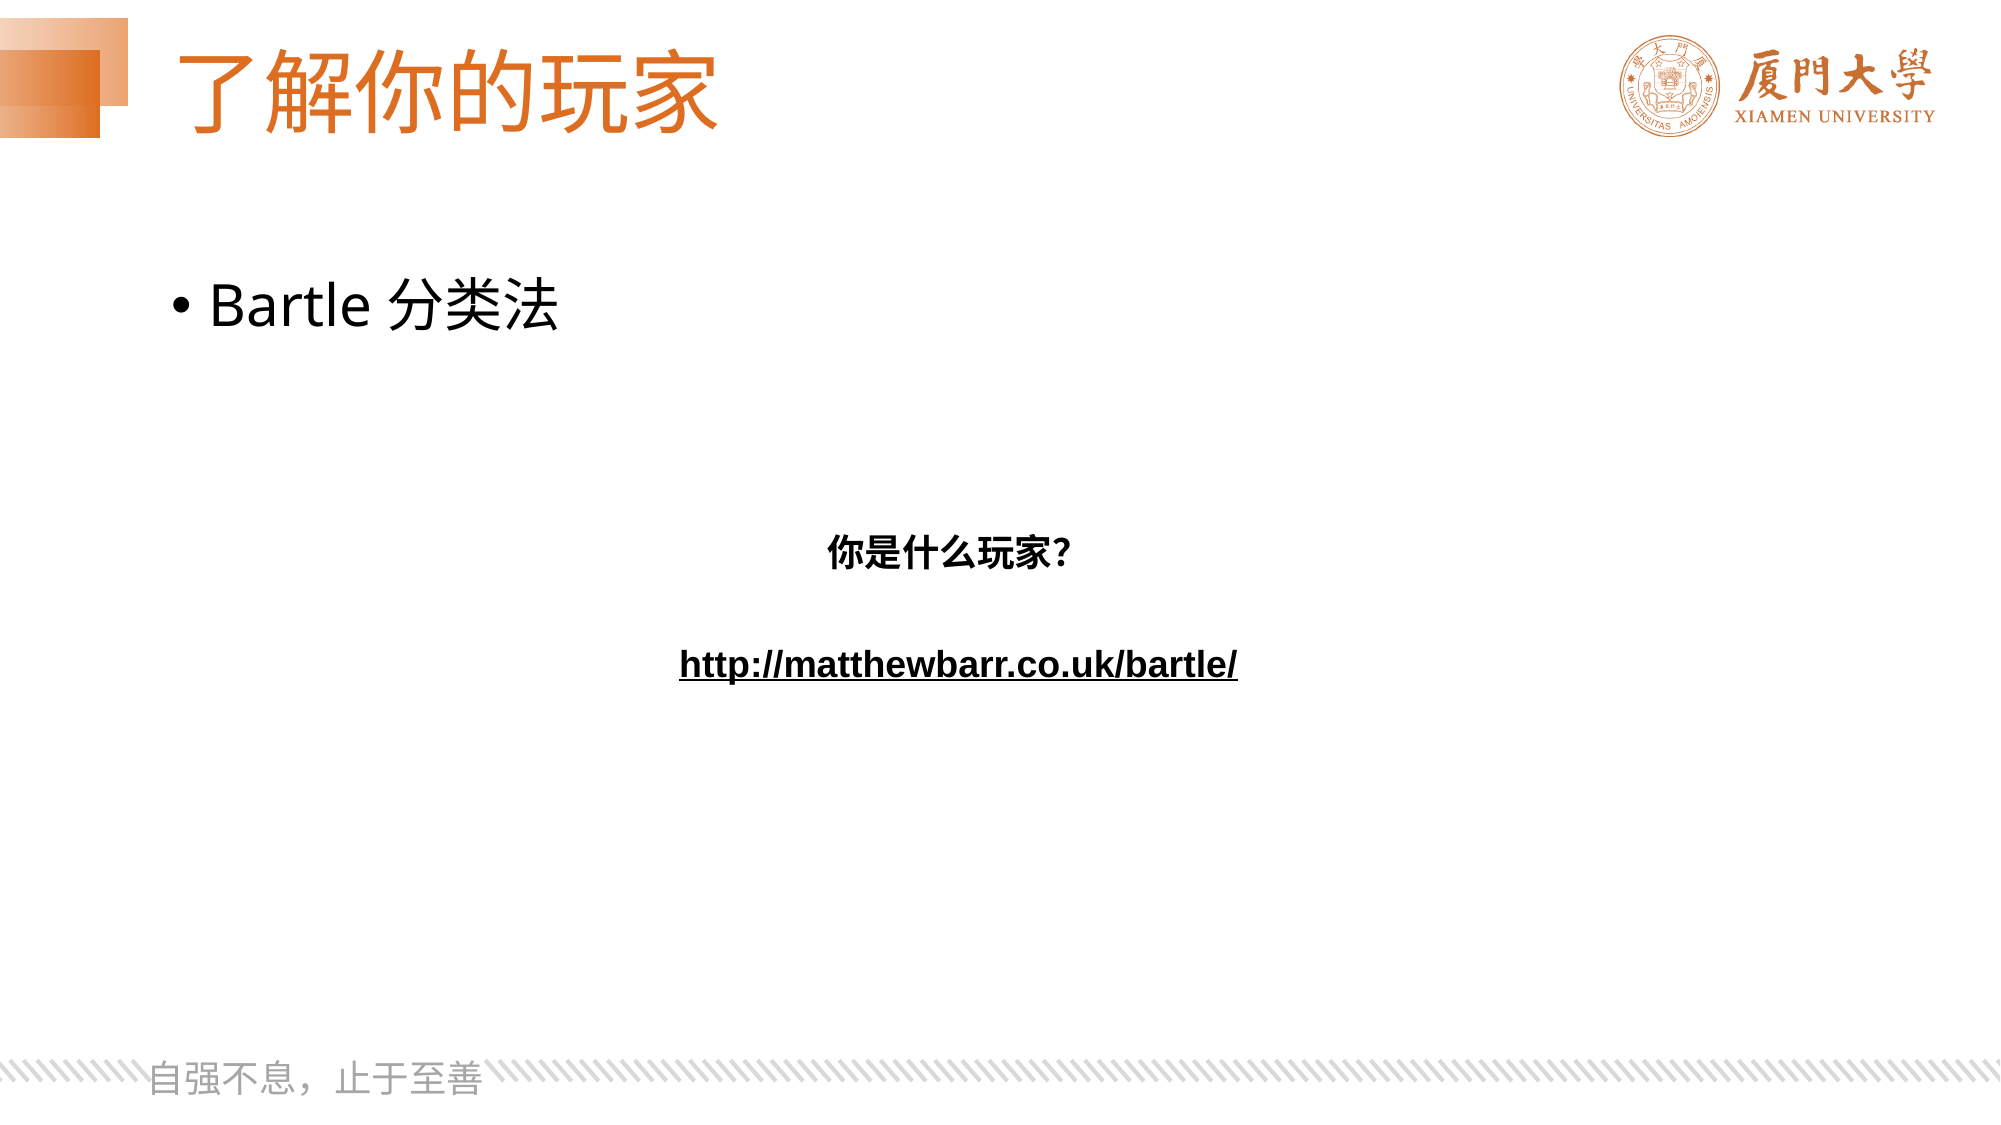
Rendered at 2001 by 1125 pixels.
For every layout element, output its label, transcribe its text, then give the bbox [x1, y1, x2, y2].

text_box 你是什么玩家？ [812, 521, 1105, 582]
title 了解你的玩家 [156, 16, 1882, 177]
list Bartle分类法 [156, 268, 1882, 996]
text_box http://matthewbarr.co.uk/bartle/ [664, 632, 1264, 692]
